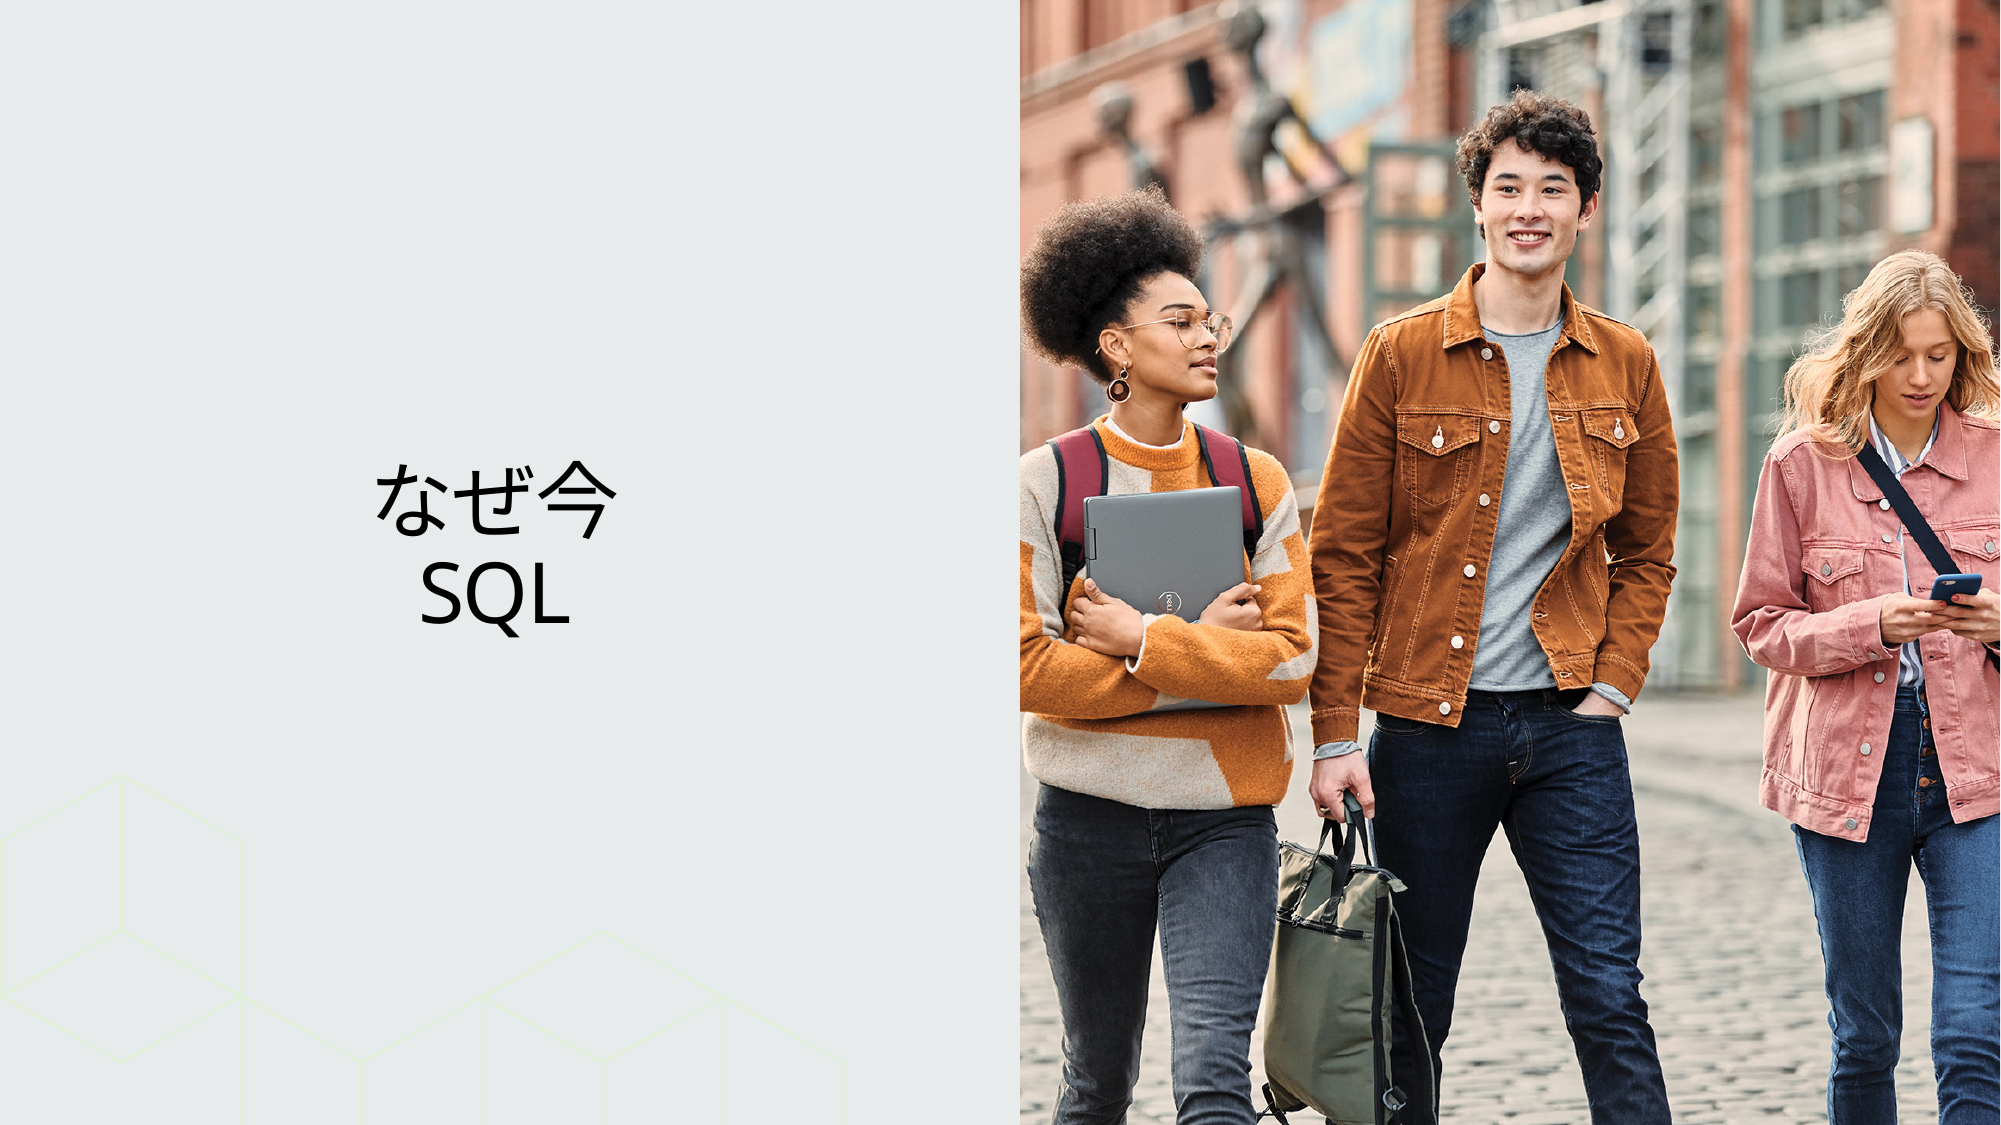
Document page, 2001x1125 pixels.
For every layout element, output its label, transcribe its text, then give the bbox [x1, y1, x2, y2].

title なぜ今 SQL [45, 476, 946, 625]
picture [1020, 0, 2001, 1125]
